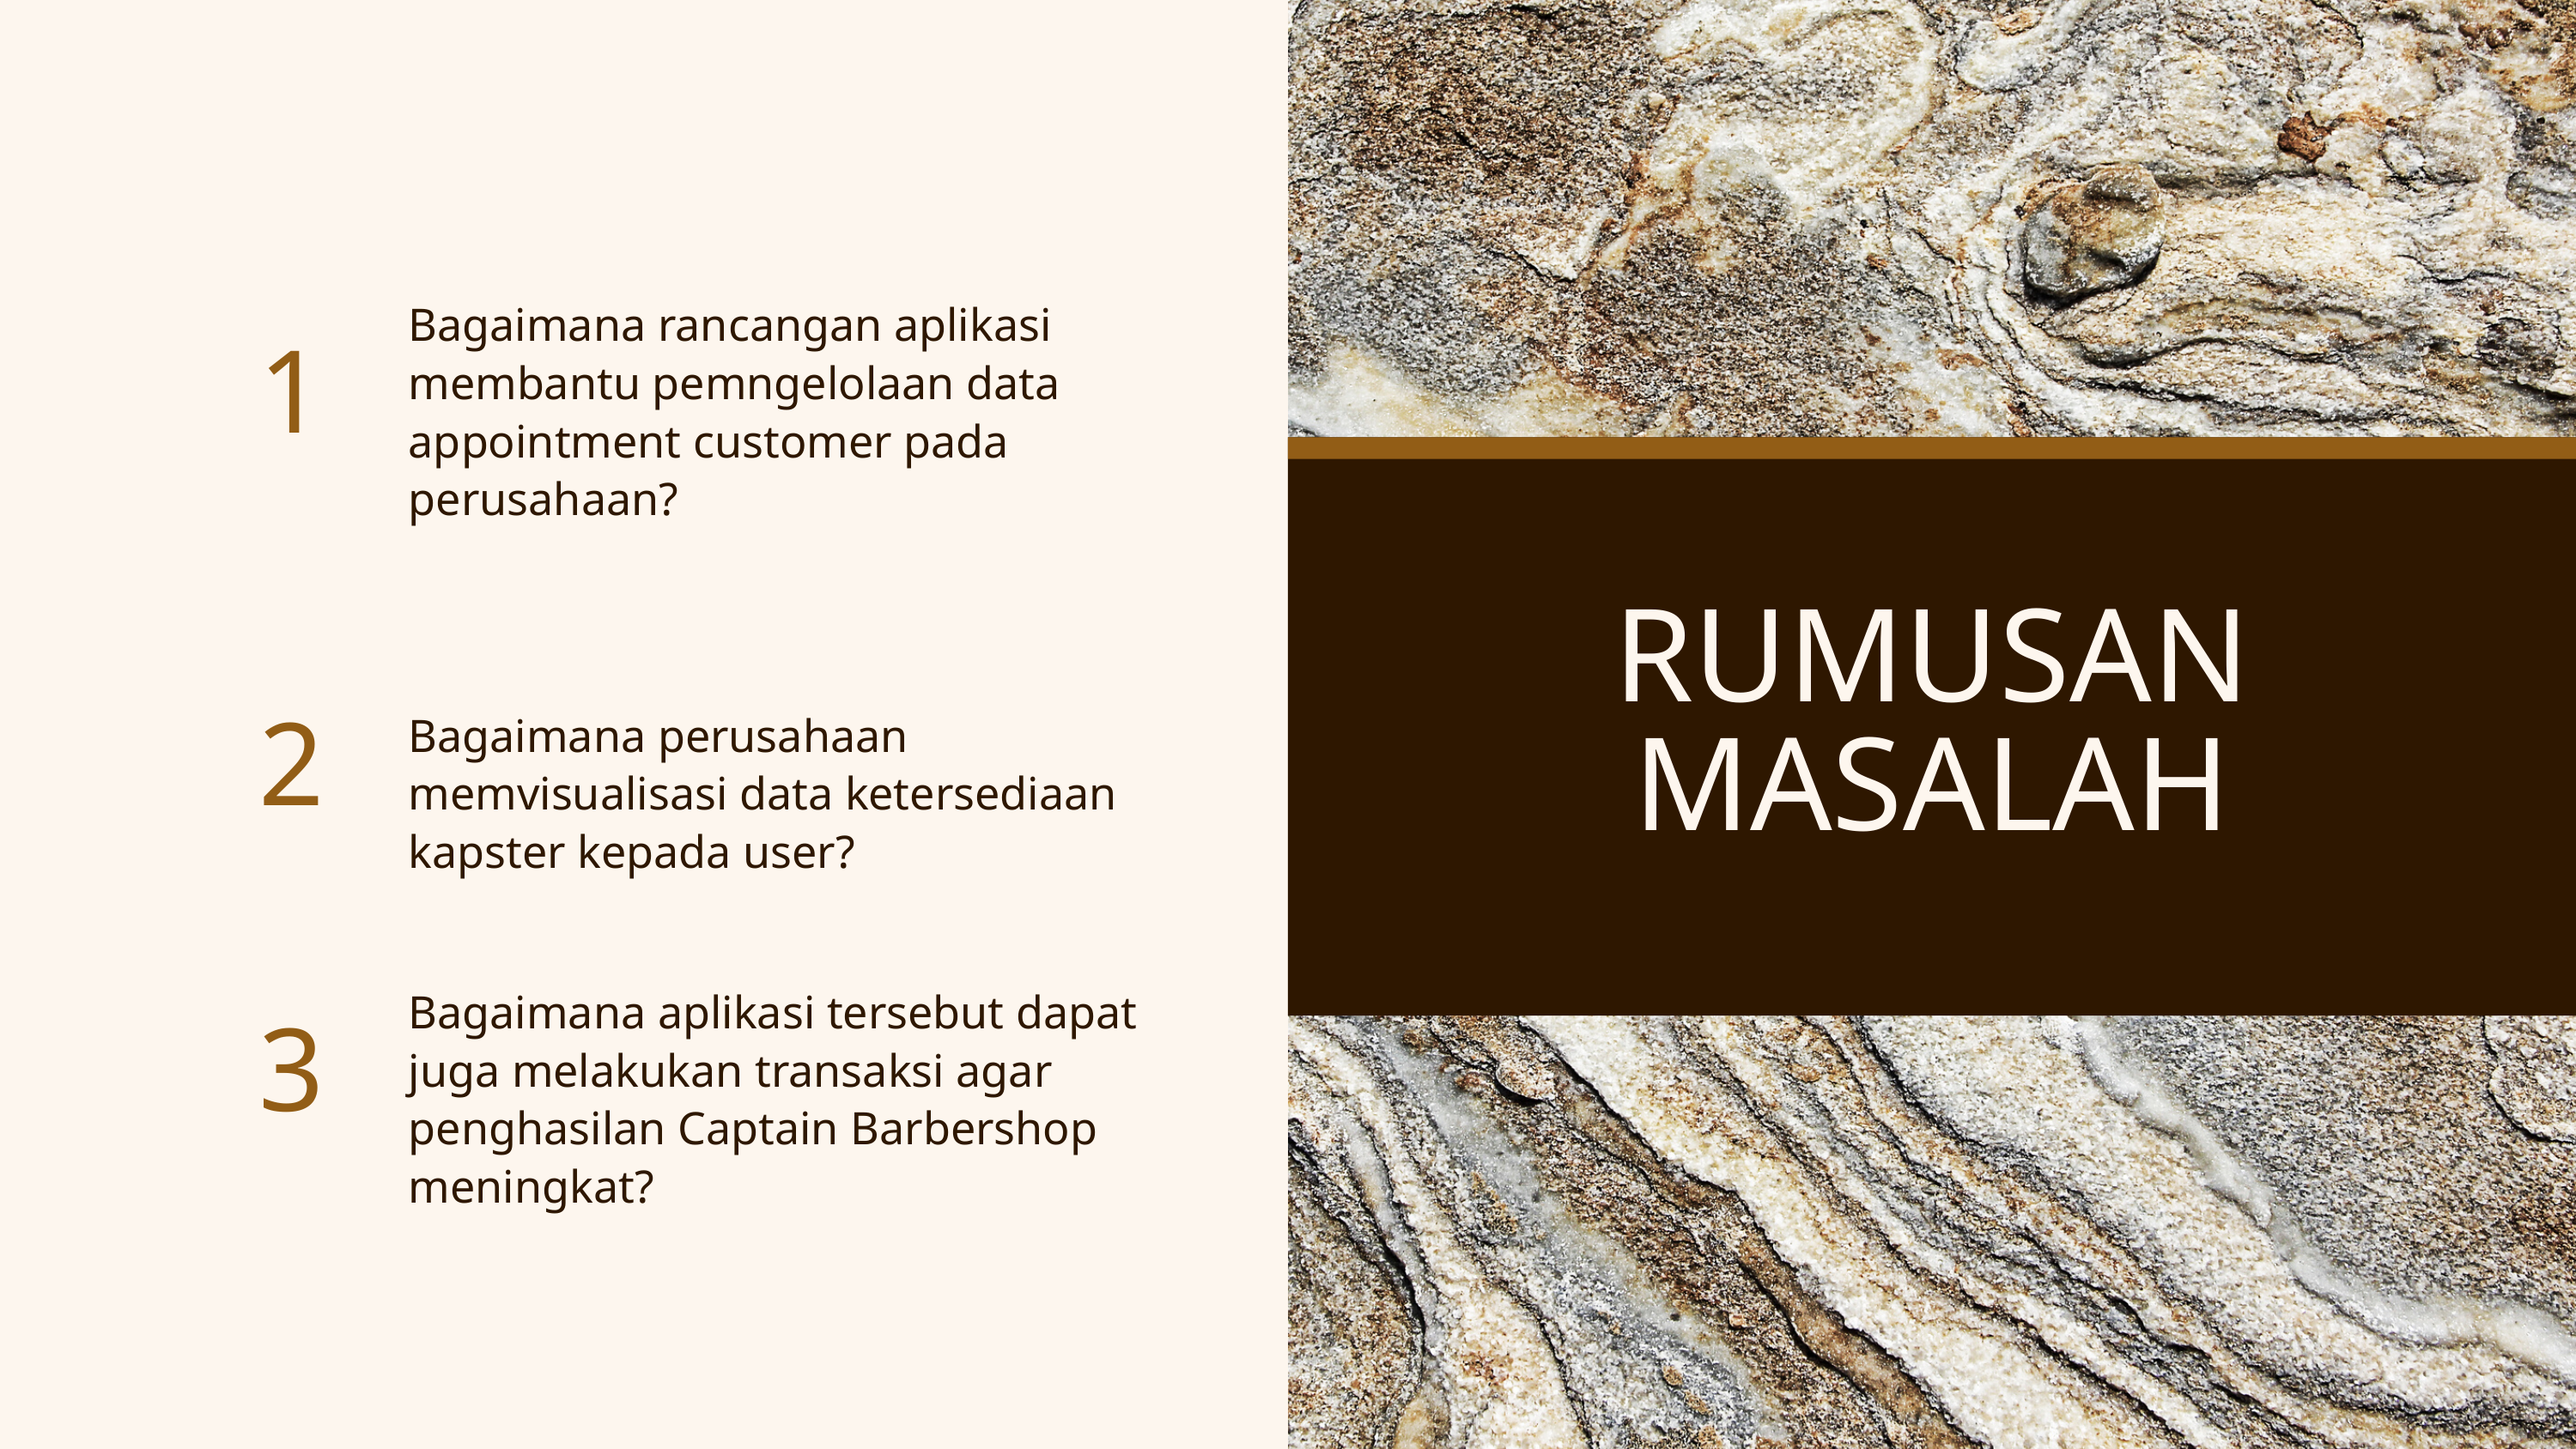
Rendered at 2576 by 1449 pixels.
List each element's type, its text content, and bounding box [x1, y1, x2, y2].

picture [1287, 0, 2576, 437]
text_box Bagaimana aplikasi tersebut dapat juga melakukan transaksi agar penghasilan Captain Barbershop meningkat? [408, 979, 1209, 1212]
text_box 1 [258, 318, 408, 457]
text_box Bagaimana perusahaan memvisualisasi data ketersediaan kapster kepada user? [408, 703, 1209, 878]
text_box Bagaimana rancangan aplikasi membantu pemngelolaan data appointment customer pada perusahaan? [408, 292, 1209, 525]
picture [1287, 1016, 2576, 1449]
text_box 3 [258, 997, 408, 1135]
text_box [1287, 437, 2576, 1016]
text_box 2 [258, 691, 1060, 829]
